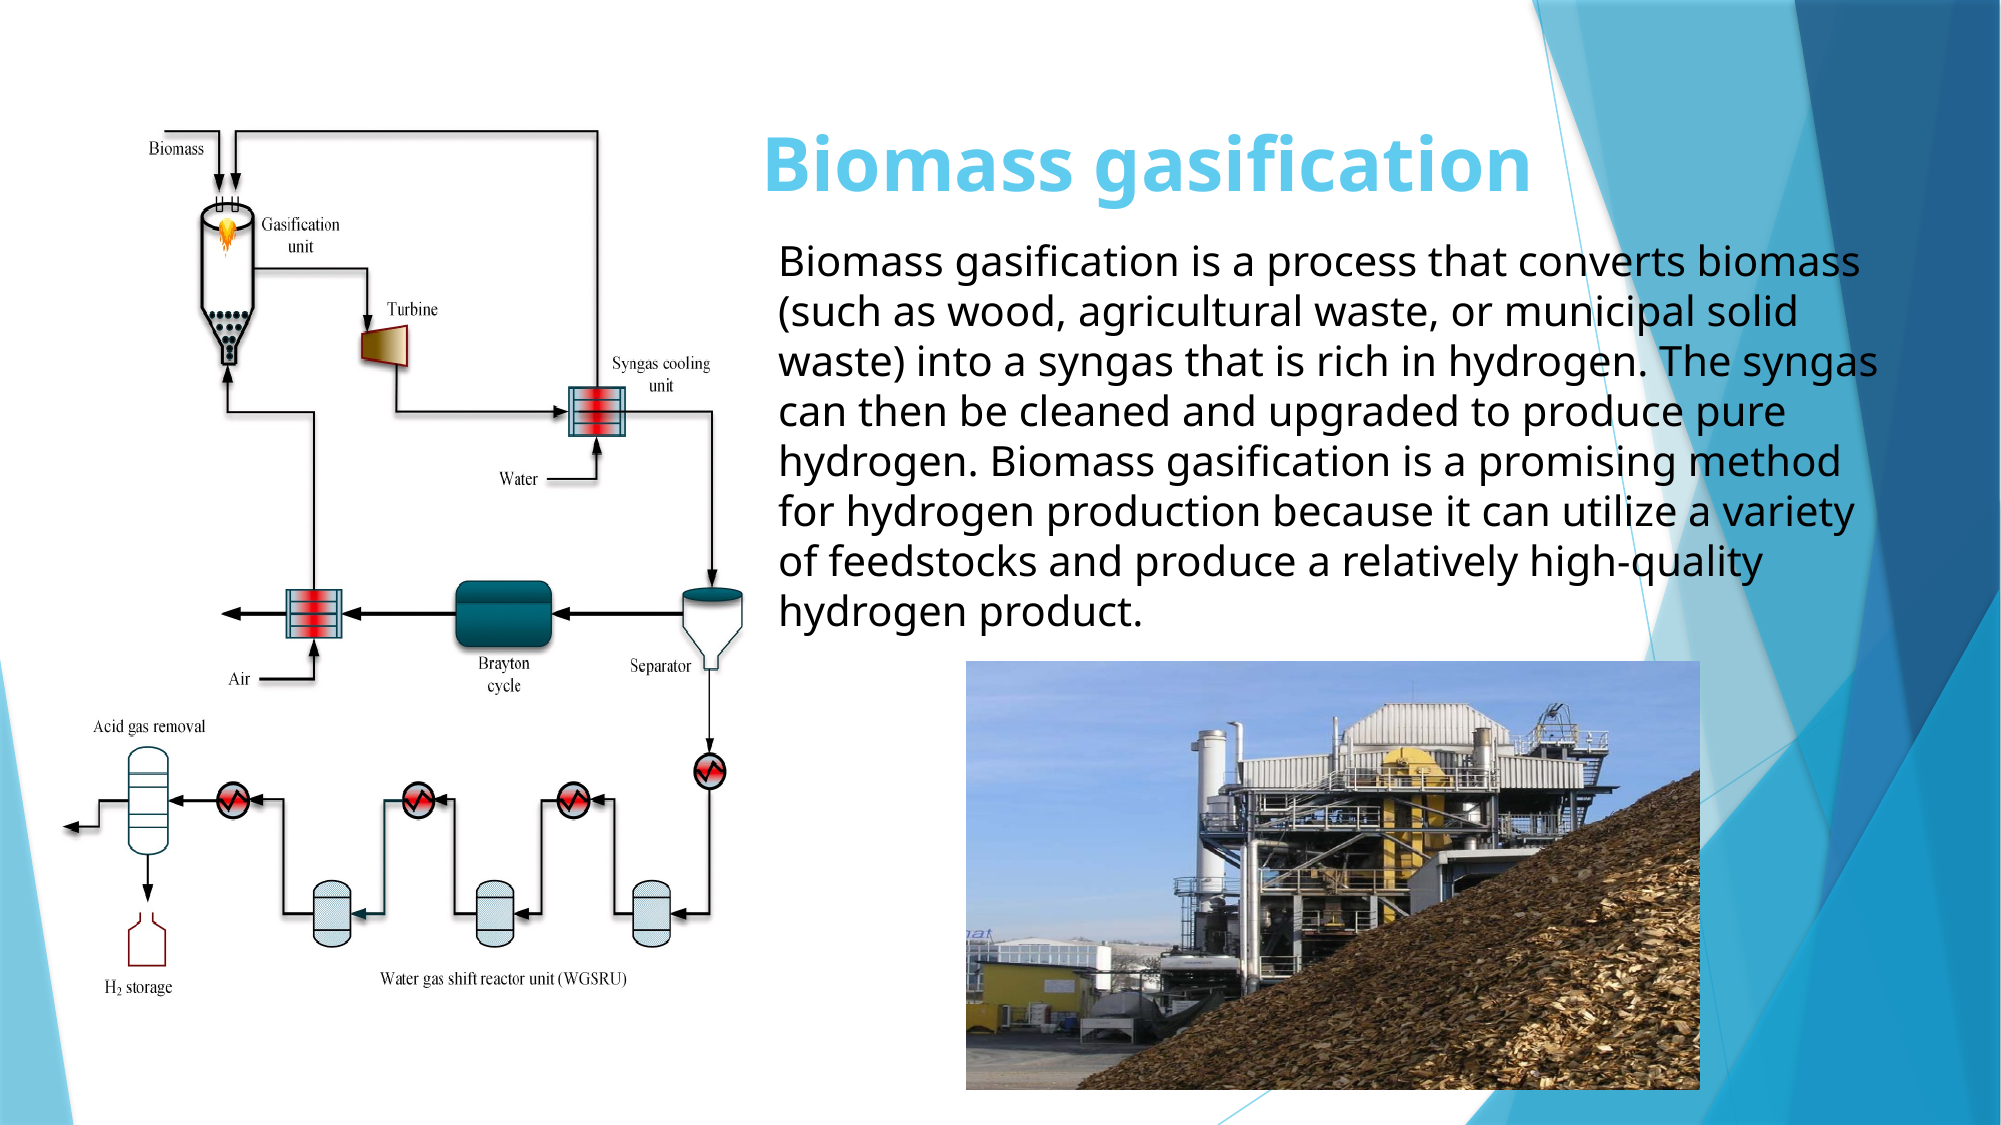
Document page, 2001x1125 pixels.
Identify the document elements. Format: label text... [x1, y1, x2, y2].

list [59, 125, 747, 999]
title Biomass gasification [746, 108, 1561, 227]
picture [965, 660, 1701, 1090]
text_box Biomass gasification is a process that converts biomass (such as wood, agricultural waste, or municipal solid waste) into a syngas that is rich in hydrogen. The syngas can then be cleaned and upgraded to produce pure hydrogen. Biomass gasification is a promising method for hydrogen production because it can utilize a variety of feedstocks and produce a relatively high-quality hydrogen product. [763, 227, 1900, 643]
